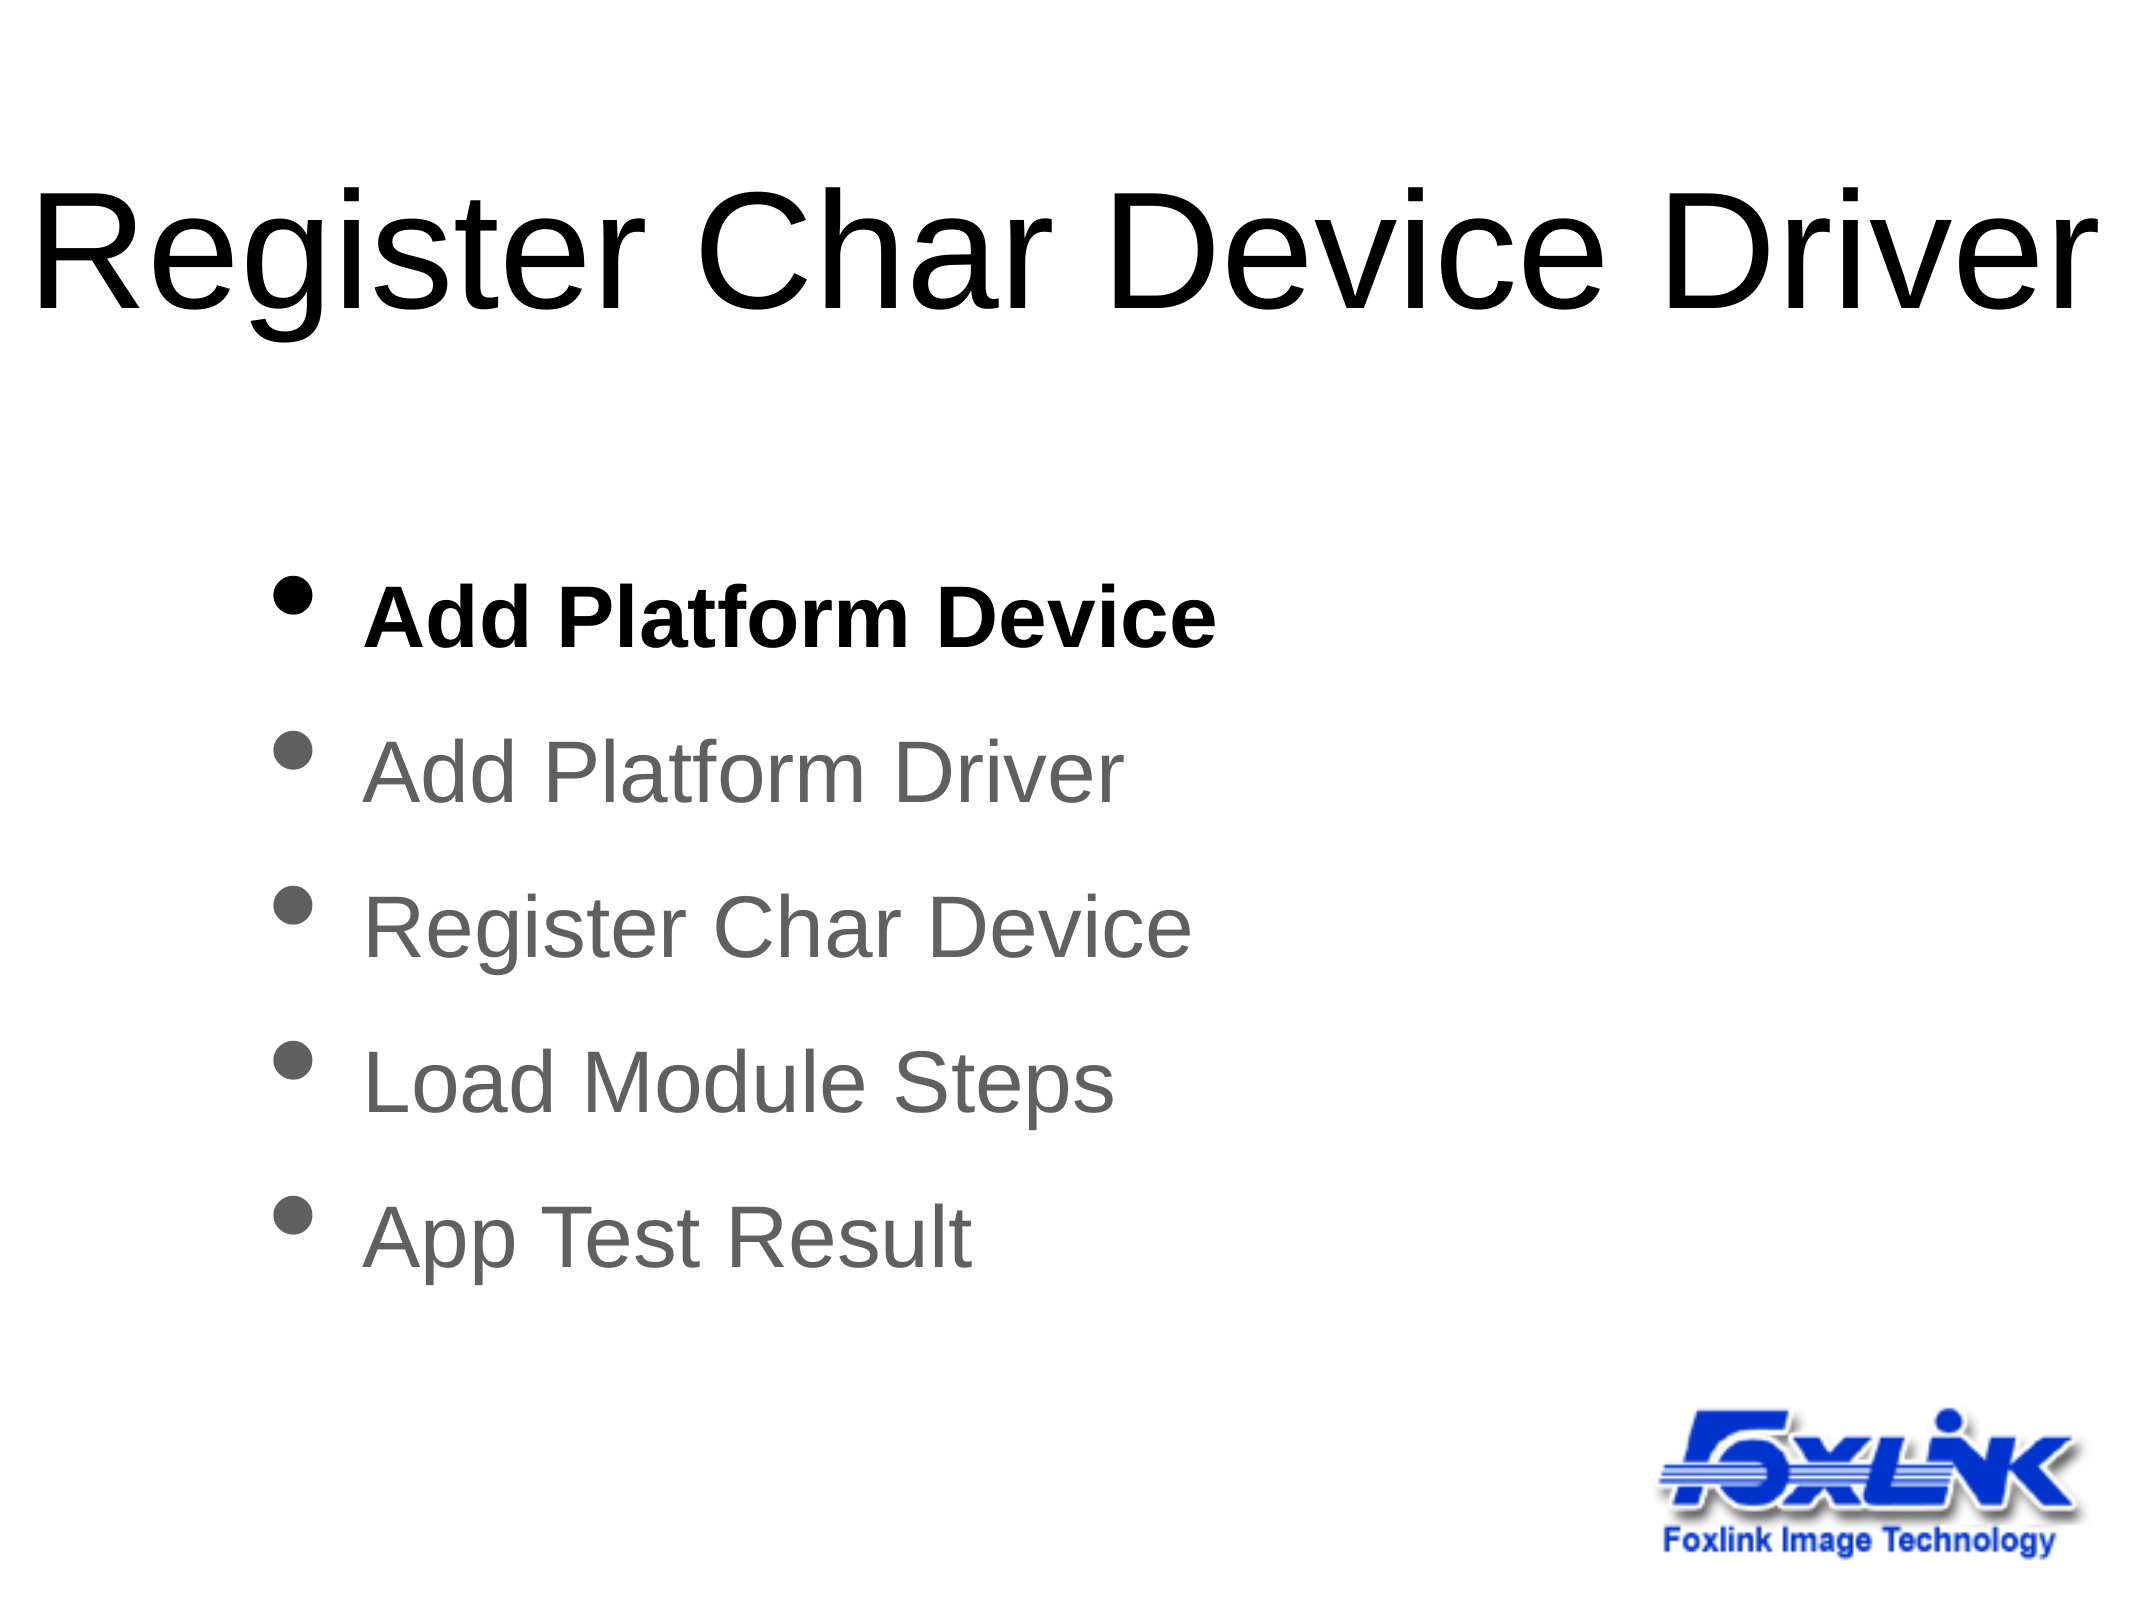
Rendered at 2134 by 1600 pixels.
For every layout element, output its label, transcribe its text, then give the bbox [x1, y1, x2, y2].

title Register Char Device Driver [0, 41, 2132, 443]
list Add Platform Device Add Platform Driver Register Char Device Load Module Steps App Test Result [207, 453, 1926, 1393]
picture [1633, 1401, 2098, 1566]
